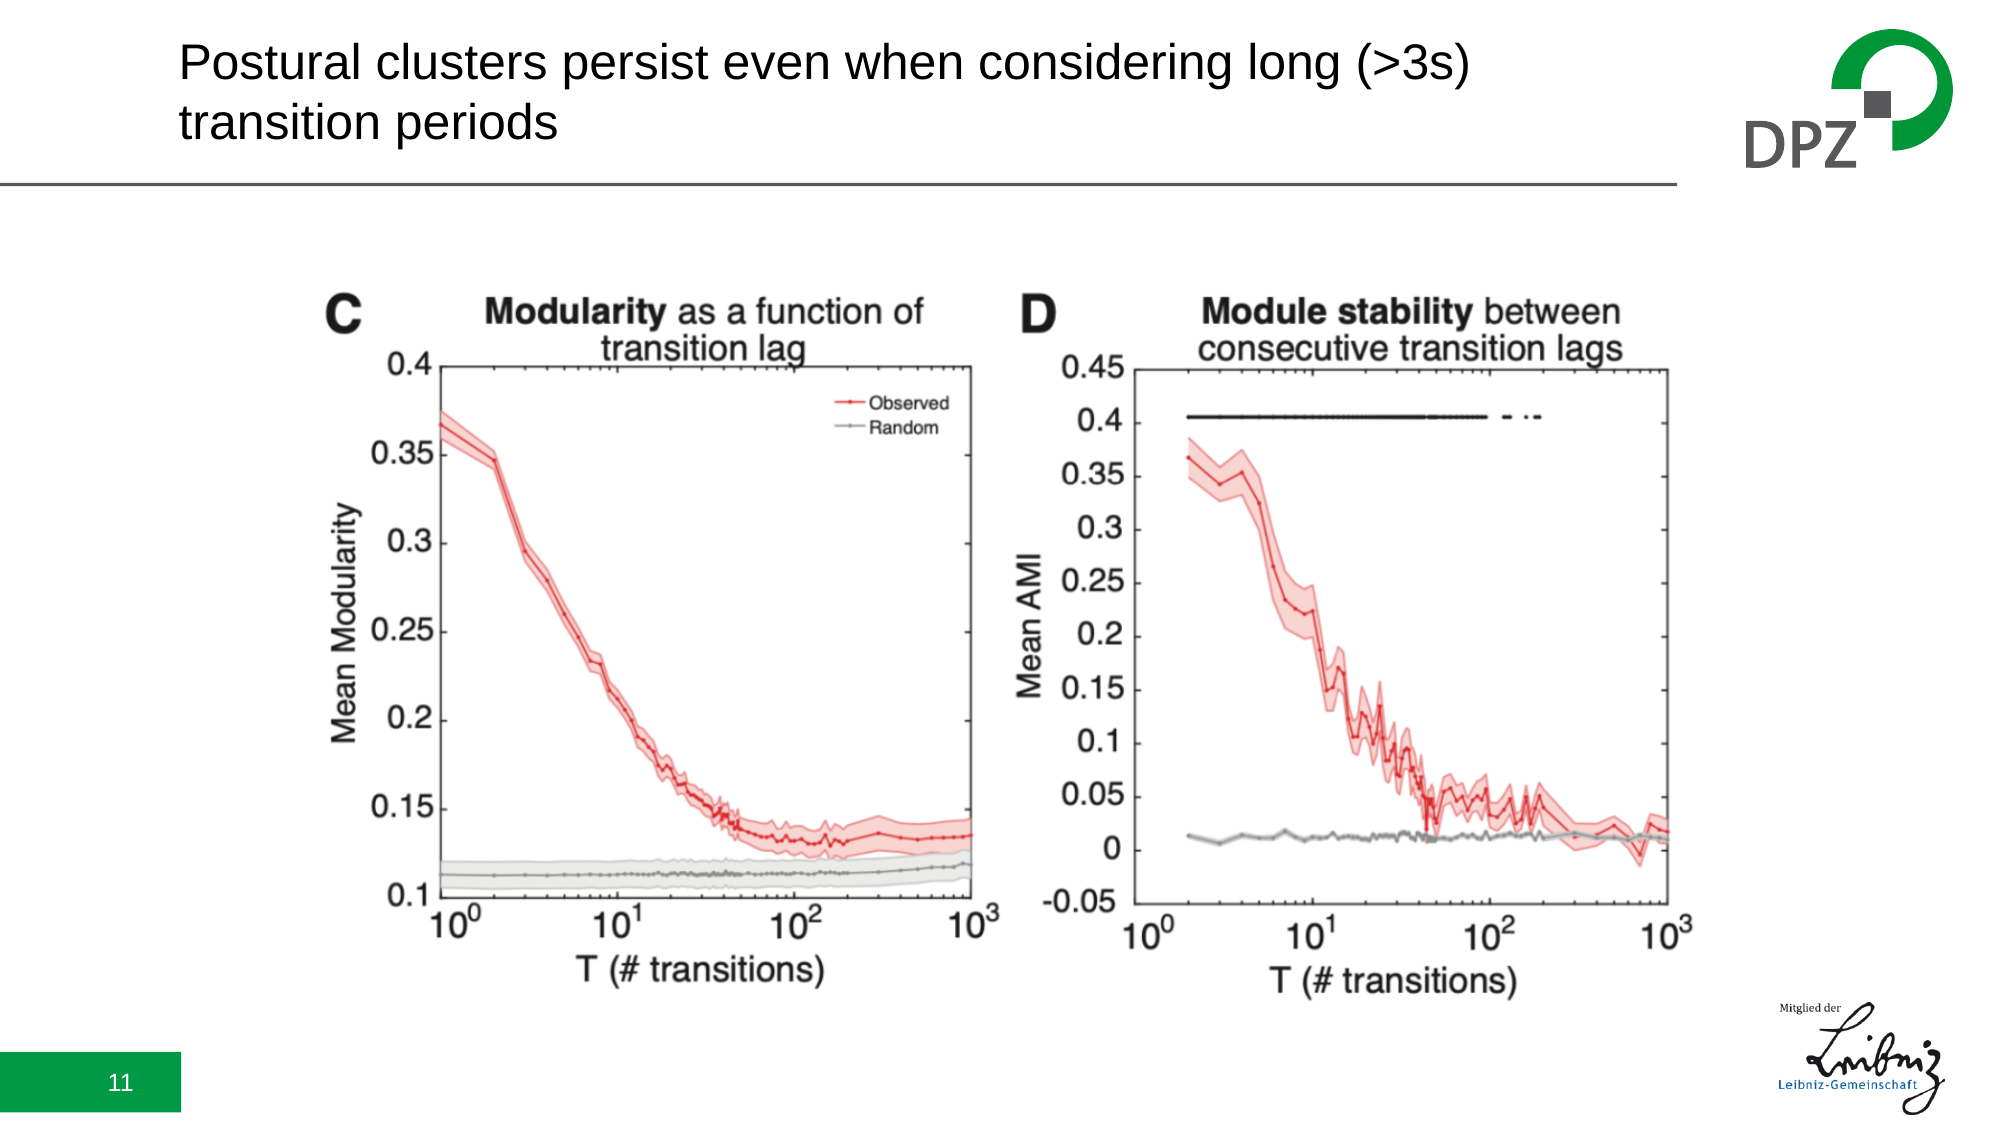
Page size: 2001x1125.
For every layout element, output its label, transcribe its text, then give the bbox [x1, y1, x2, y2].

picture [1779, 1002, 1945, 1115]
picture [281, 278, 1719, 1031]
slide_number 11 [0, 1058, 149, 1123]
title Postural clusters persist even when considering long (>3s) transition periods [163, 42, 1579, 137]
